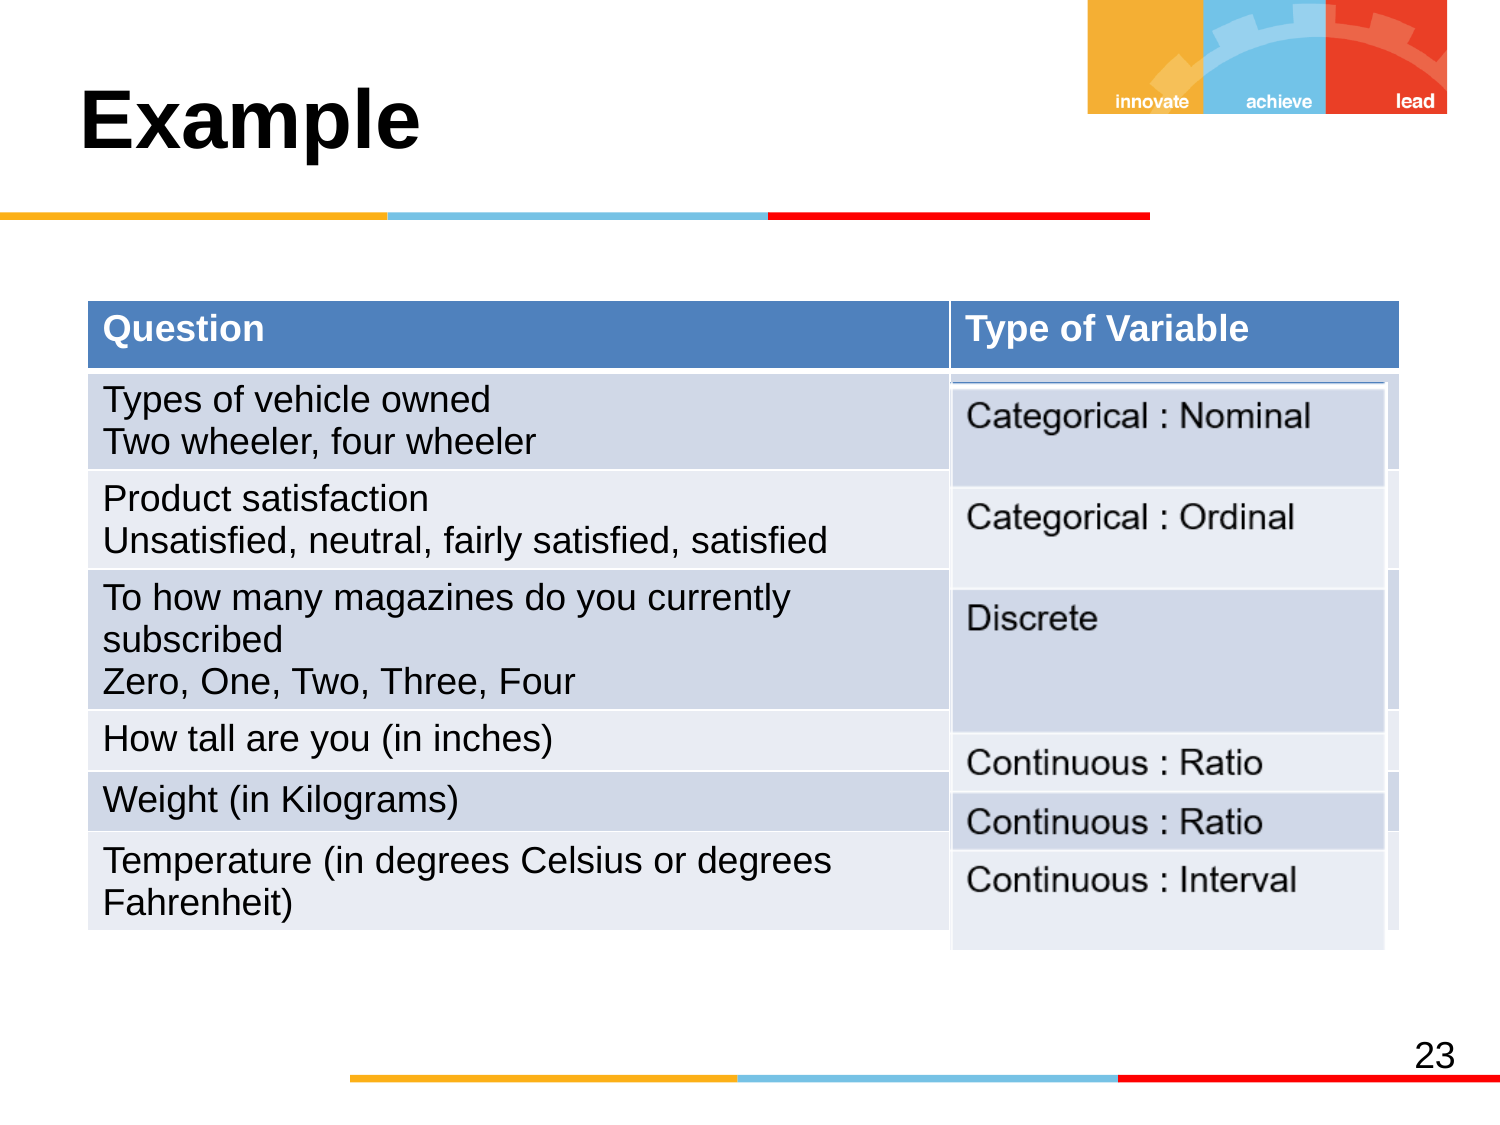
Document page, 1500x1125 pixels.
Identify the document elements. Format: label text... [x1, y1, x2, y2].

table_cell Weight (in Kilograms) [88, 772, 944, 831]
table_cell Types of vehicle owned Two wheeler, four wheeler [88, 374, 949, 469]
table_cell [1391, 570, 1399, 709]
picture [949, 382, 1388, 951]
table_cell How tall are you (in inches) [88, 711, 944, 770]
slide_number 23 [1399, 1023, 1500, 1072]
table_cell [1391, 471, 1399, 568]
picture [1087, 0, 1448, 114]
table_cell [1391, 711, 1399, 770]
table_cell Temperature (in degrees Celsius or degrees Fahrenheit) [88, 832, 944, 930]
title Example [64, 45, 1069, 185]
table_header Type of Variable [951, 301, 1399, 368]
table_cell To how many magazines do you currently subscribed Zero, One, Two, Three, Four [88, 570, 944, 709]
table_cell Product satisfaction Unsatisfied, neutral, fairly satisfied, satisfied [88, 471, 944, 568]
table_header Question [88, 301, 949, 368]
table_cell [1391, 832, 1399, 930]
table_cell [951, 374, 1399, 469]
table_cell [1391, 772, 1399, 831]
